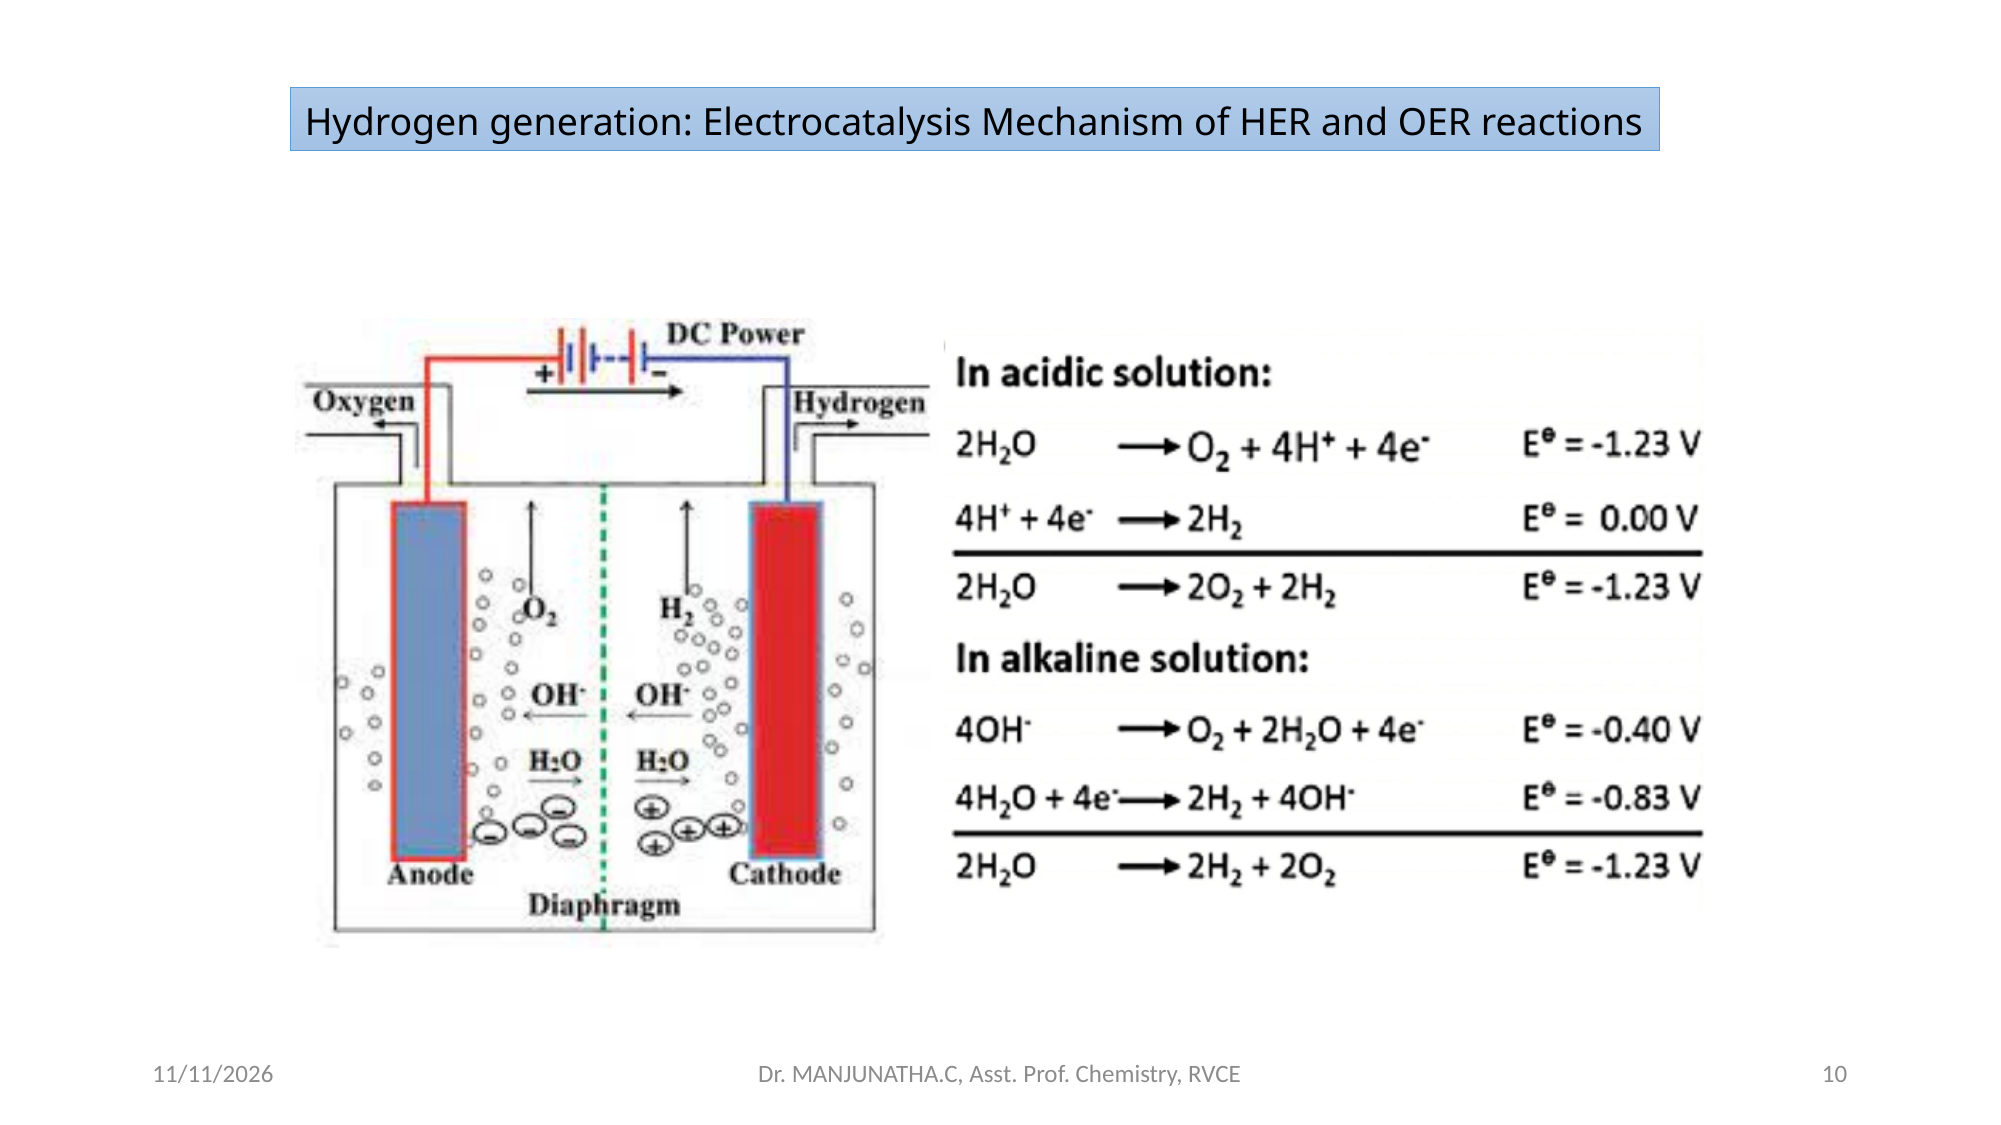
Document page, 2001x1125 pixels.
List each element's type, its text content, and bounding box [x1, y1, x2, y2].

picture [295, 318, 939, 948]
picture [943, 318, 1707, 919]
text_box Hydrogen generation: Electrocatalysis Mechanism of HER and OER reactions [290, 87, 1660, 151]
slide_number 10 [1412, 1042, 1863, 1103]
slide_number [137, 1042, 588, 1103]
footer Dr. MANJUNATHA.C, Asst. Prof. Chemistry, RVCE [662, 1042, 1338, 1103]
